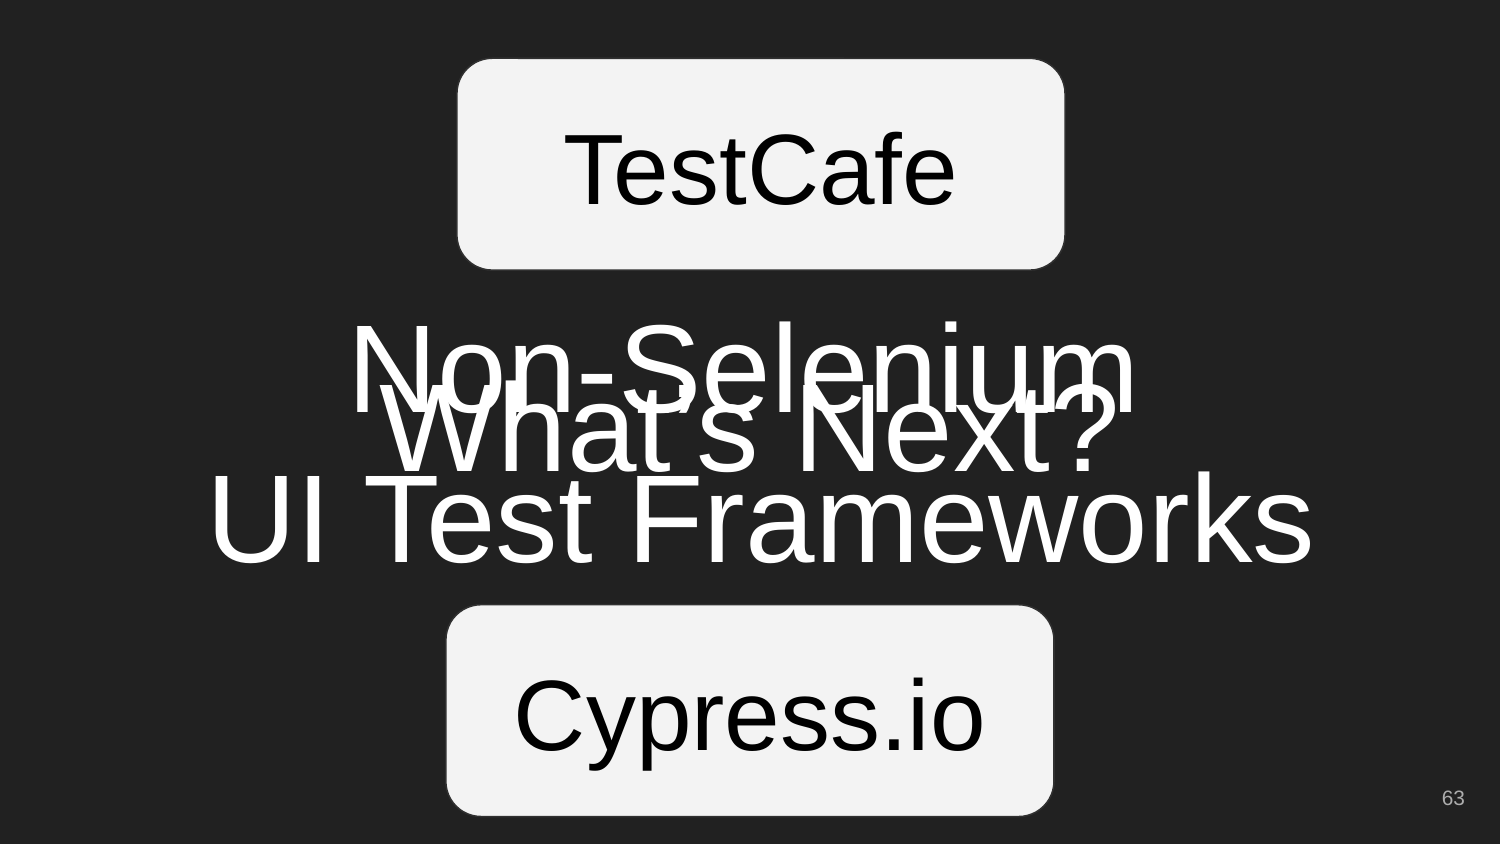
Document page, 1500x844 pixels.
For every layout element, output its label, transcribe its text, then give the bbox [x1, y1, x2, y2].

text_box TestCafe [456, 58, 1066, 271]
title What’s Next? [51, 352, 1449, 491]
slide_number ‹#› [1389, 764, 1480, 830]
text_box Cypress.io [445, 604, 1055, 817]
title Non-Selenium UI Test Frameworks [62, 368, 1460, 507]
